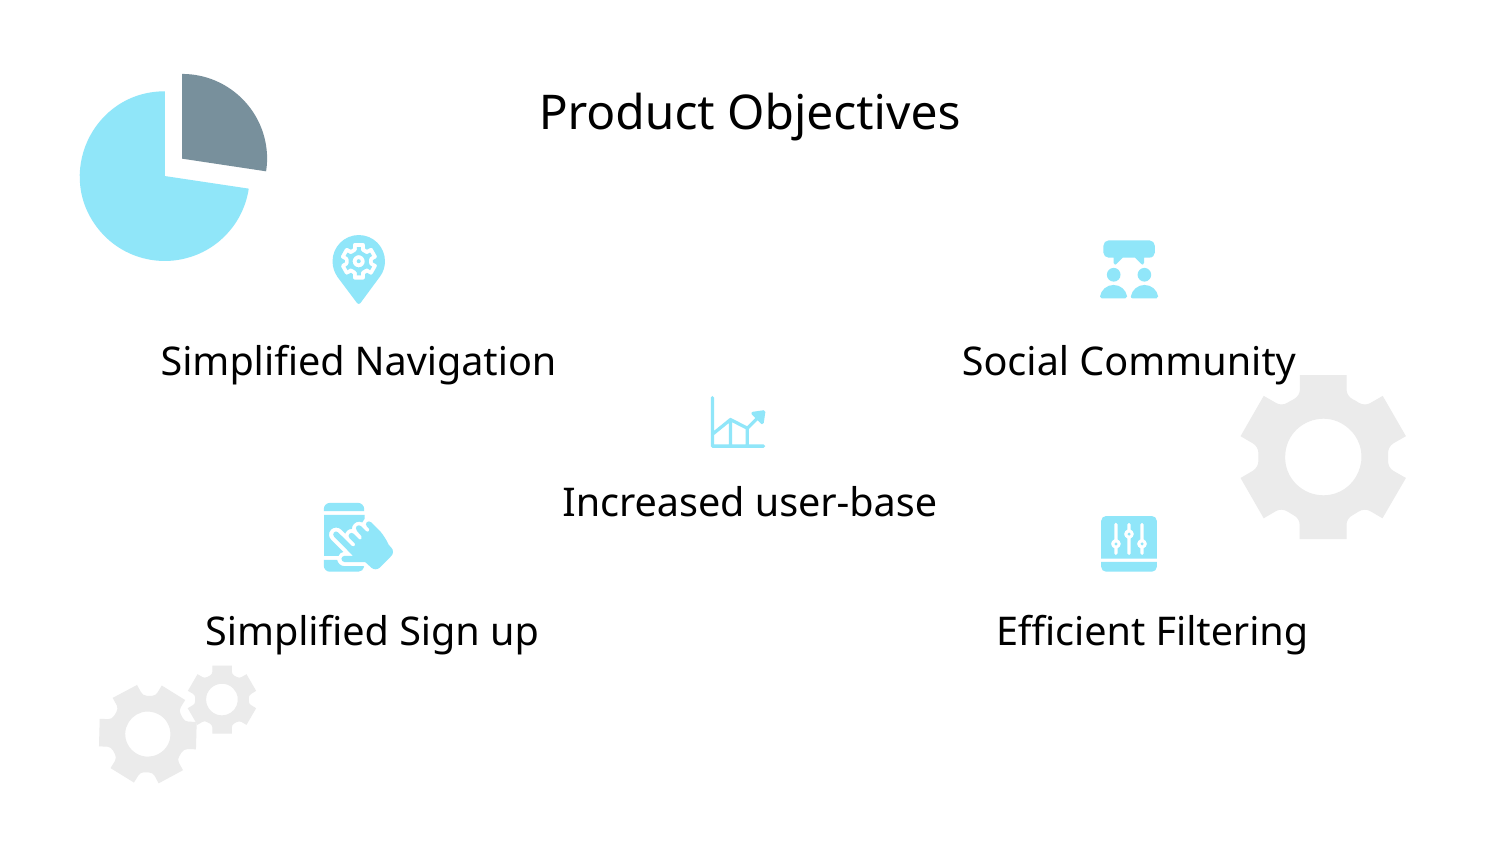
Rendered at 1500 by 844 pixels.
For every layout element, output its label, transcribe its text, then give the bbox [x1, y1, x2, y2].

title Efficient Filtering [943, 596, 1361, 664]
title Simplified Navigation [94, 314, 624, 405]
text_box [332, 234, 386, 305]
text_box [1100, 515, 1158, 572]
title Increased user-base [541, 455, 959, 546]
text_box [710, 395, 766, 448]
title Simplified Sign up [163, 596, 581, 664]
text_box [1099, 240, 1159, 299]
title Social Community [920, 325, 1338, 394]
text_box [323, 502, 394, 572]
title Product Objectives [116, 89, 1383, 132]
